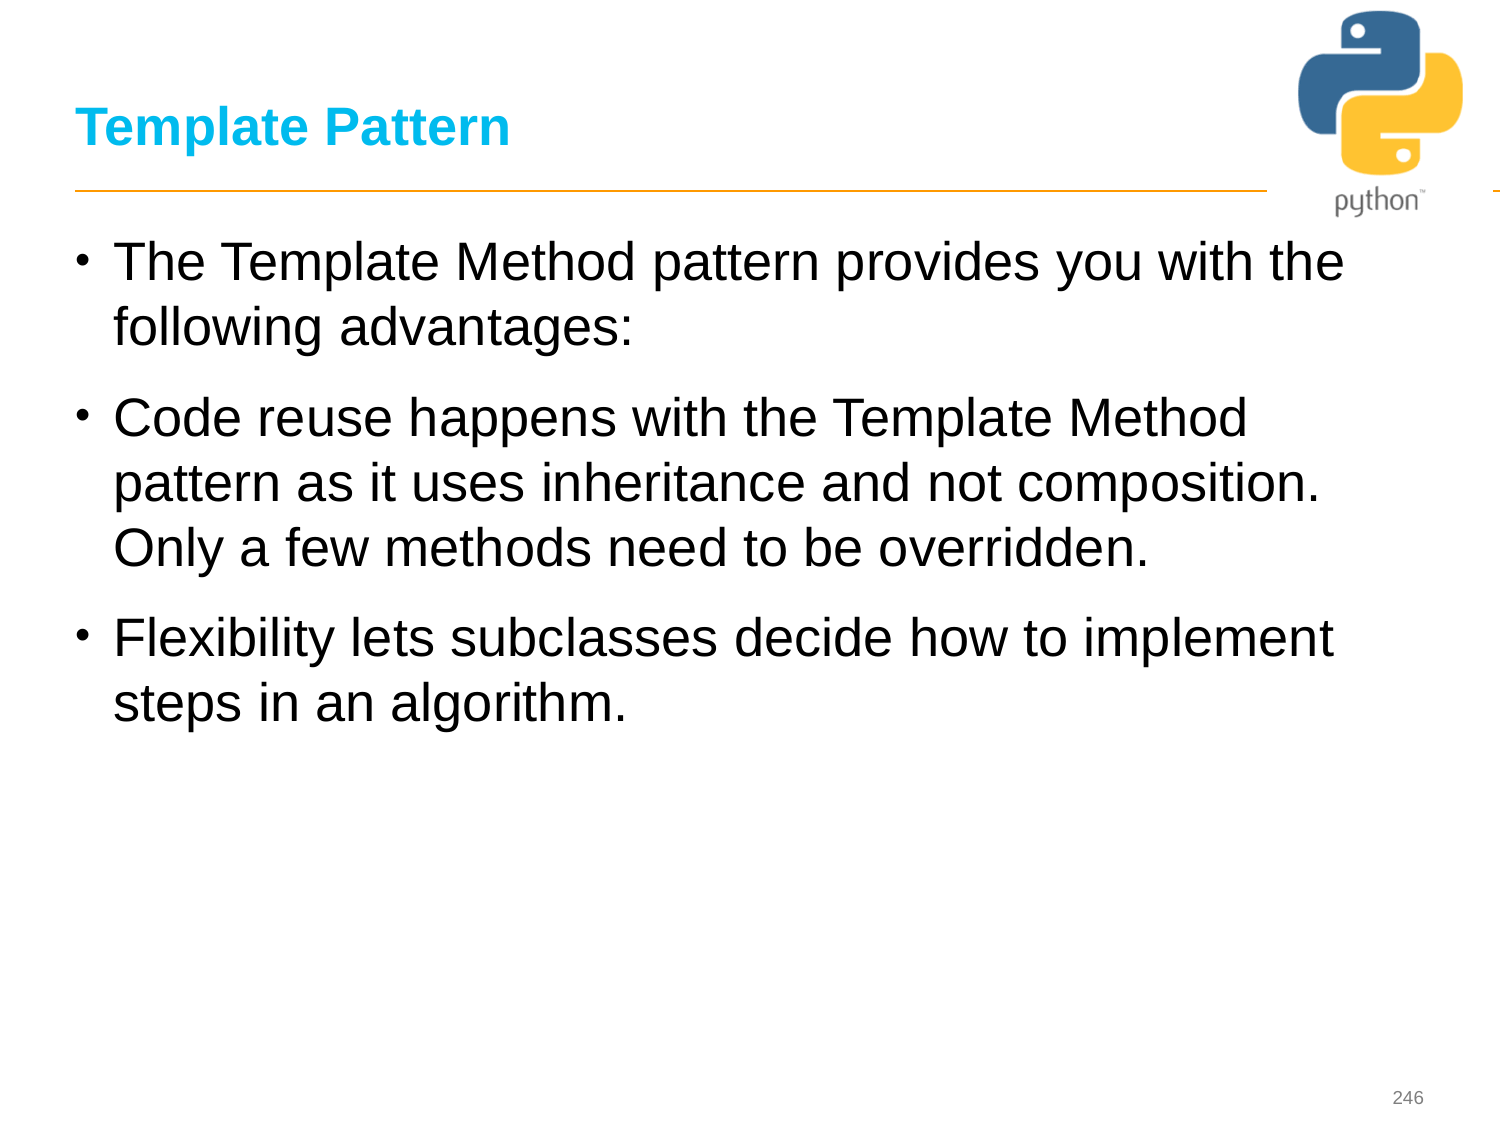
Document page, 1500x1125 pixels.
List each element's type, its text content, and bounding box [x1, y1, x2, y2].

list The Template Method pattern provides you with the following advantages: Code reuse happens with the Template Method pattern as it uses inheritance and not composition. Only a few methods need to be overridden. Flexibility lets subclasses decide how to implement steps in an algorithm. [75, 226, 1425, 1018]
title Template Pattern [75, 27, 1422, 157]
picture [1267, 5, 1493, 222]
